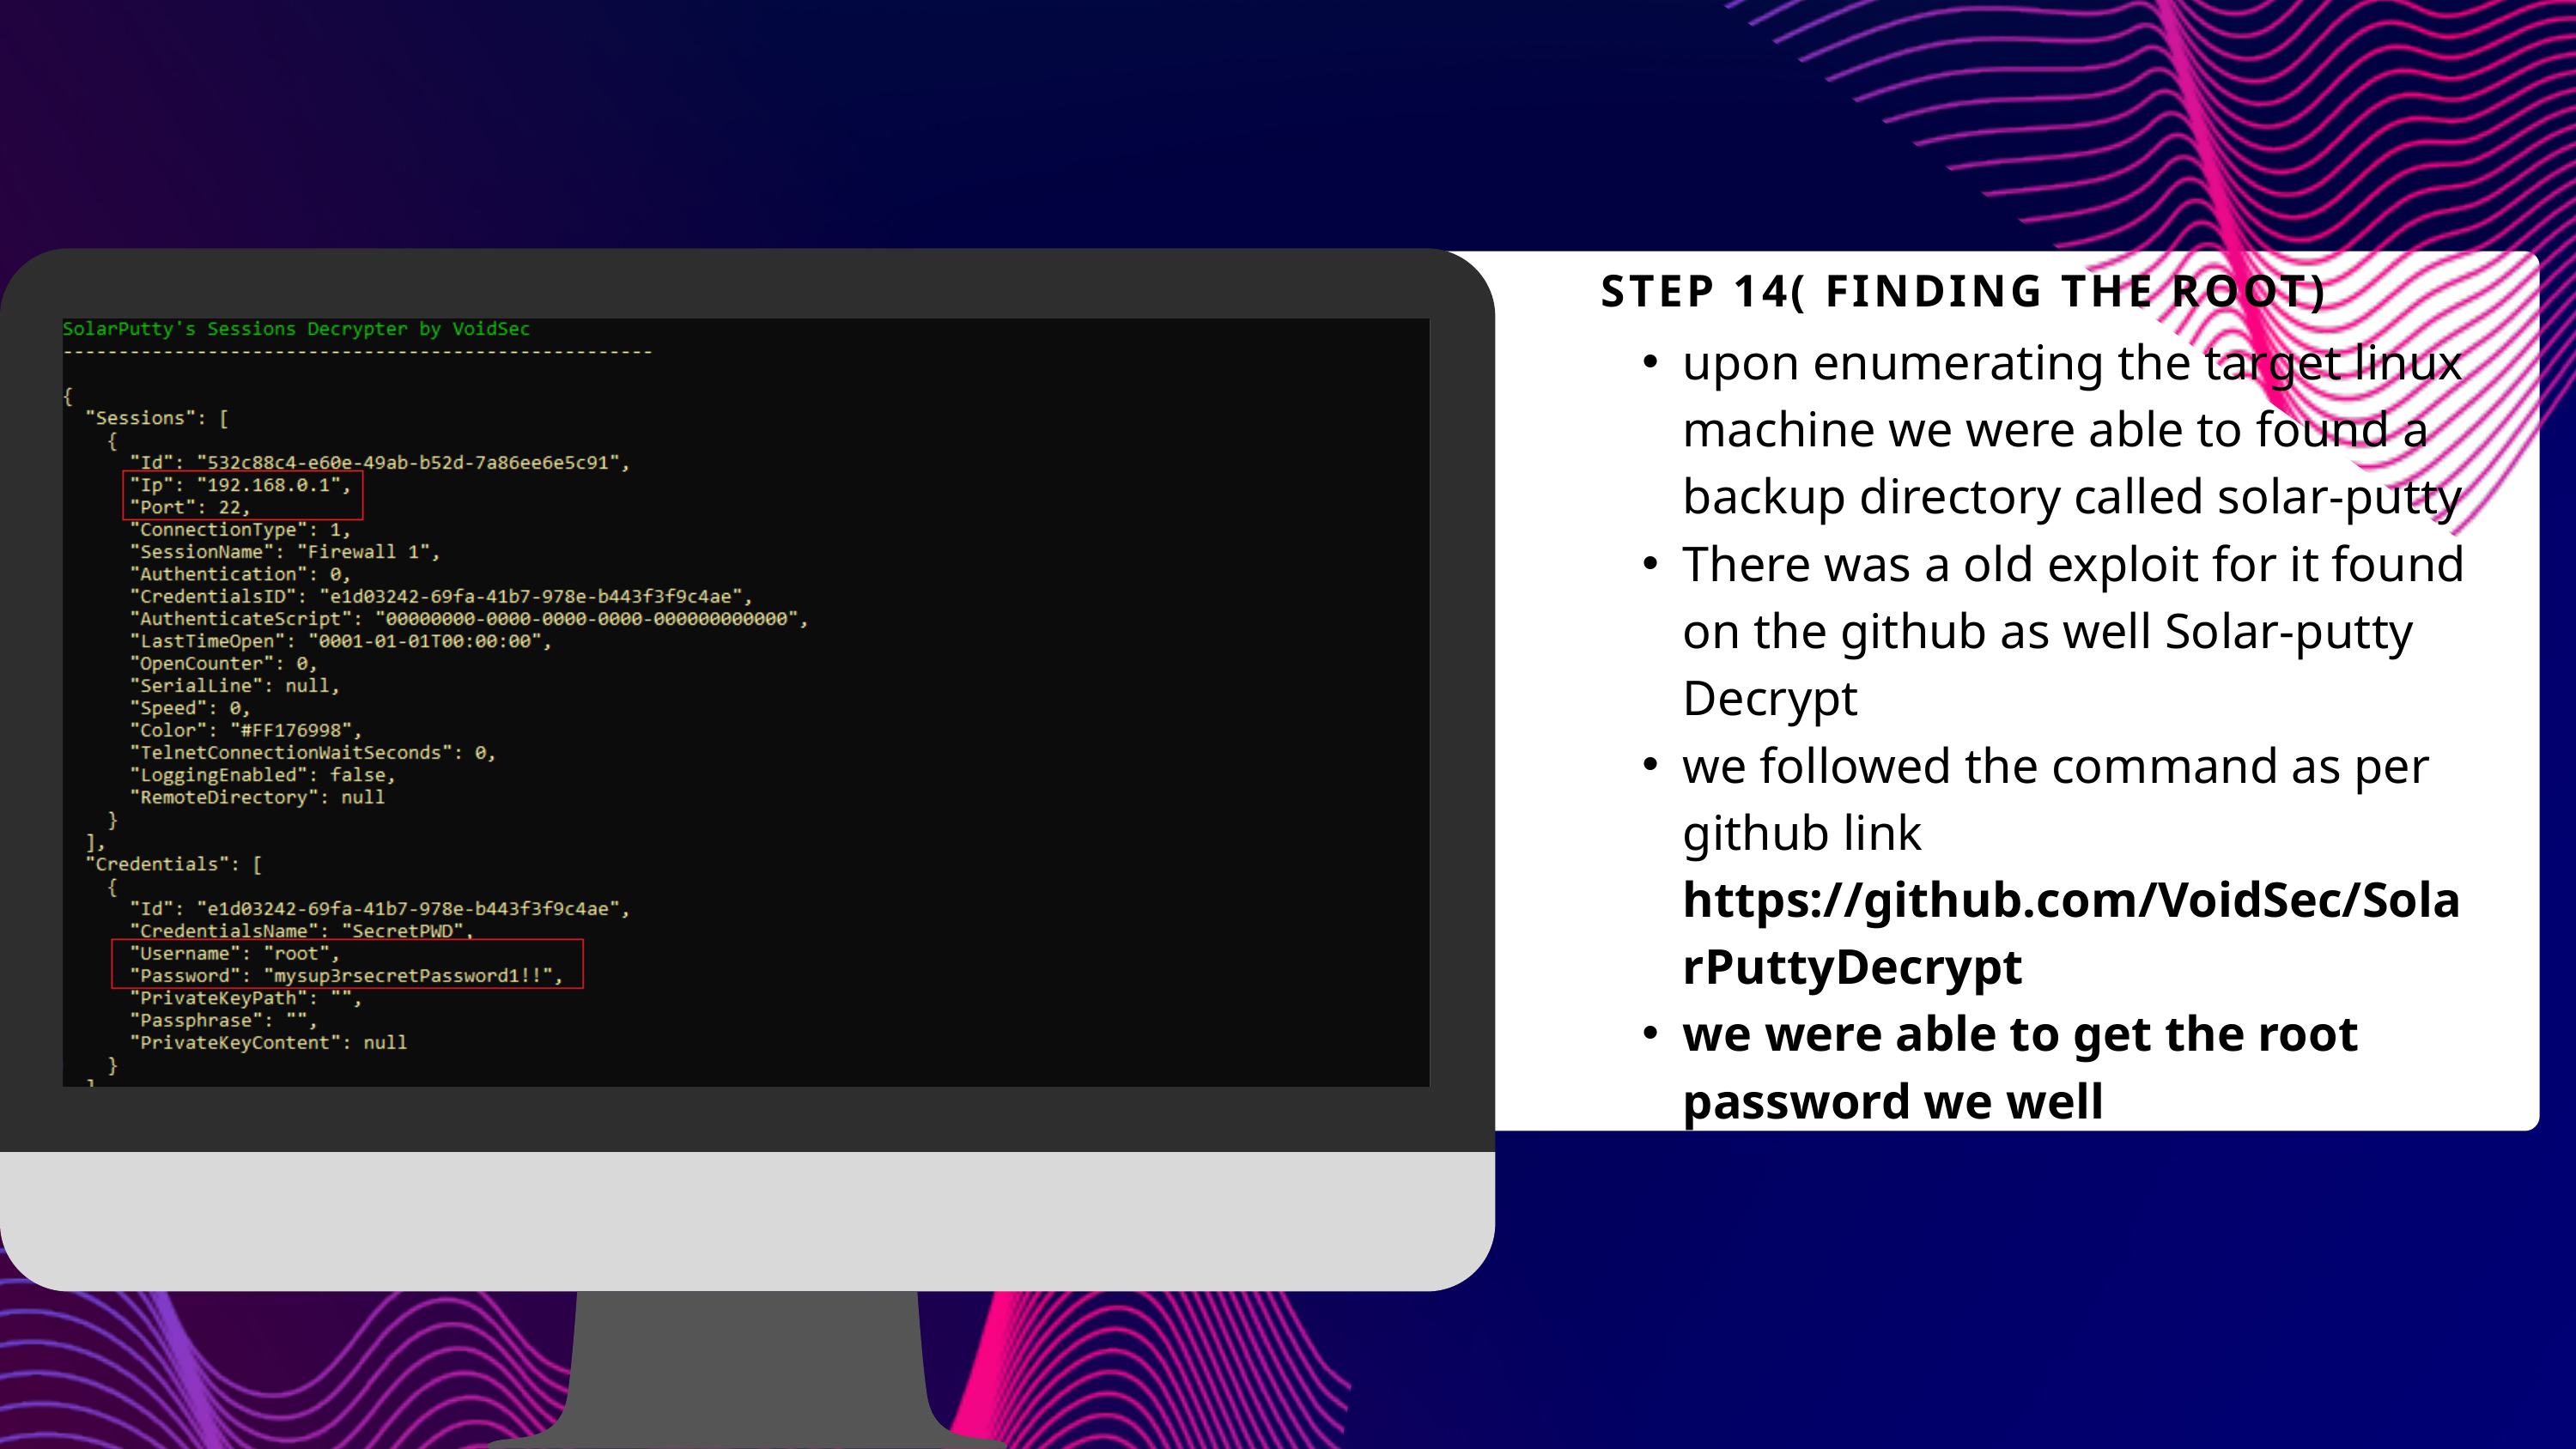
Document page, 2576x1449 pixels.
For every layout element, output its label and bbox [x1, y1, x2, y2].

text_box [1499, 603, 2576, 1449]
text_box [0, 248, 1496, 1449]
text_box [1498, 251, 2540, 1131]
text_box [0, 0, 2057, 248]
text_box [1716, 0, 2576, 625]
text_box [1601, 260, 2478, 1122]
